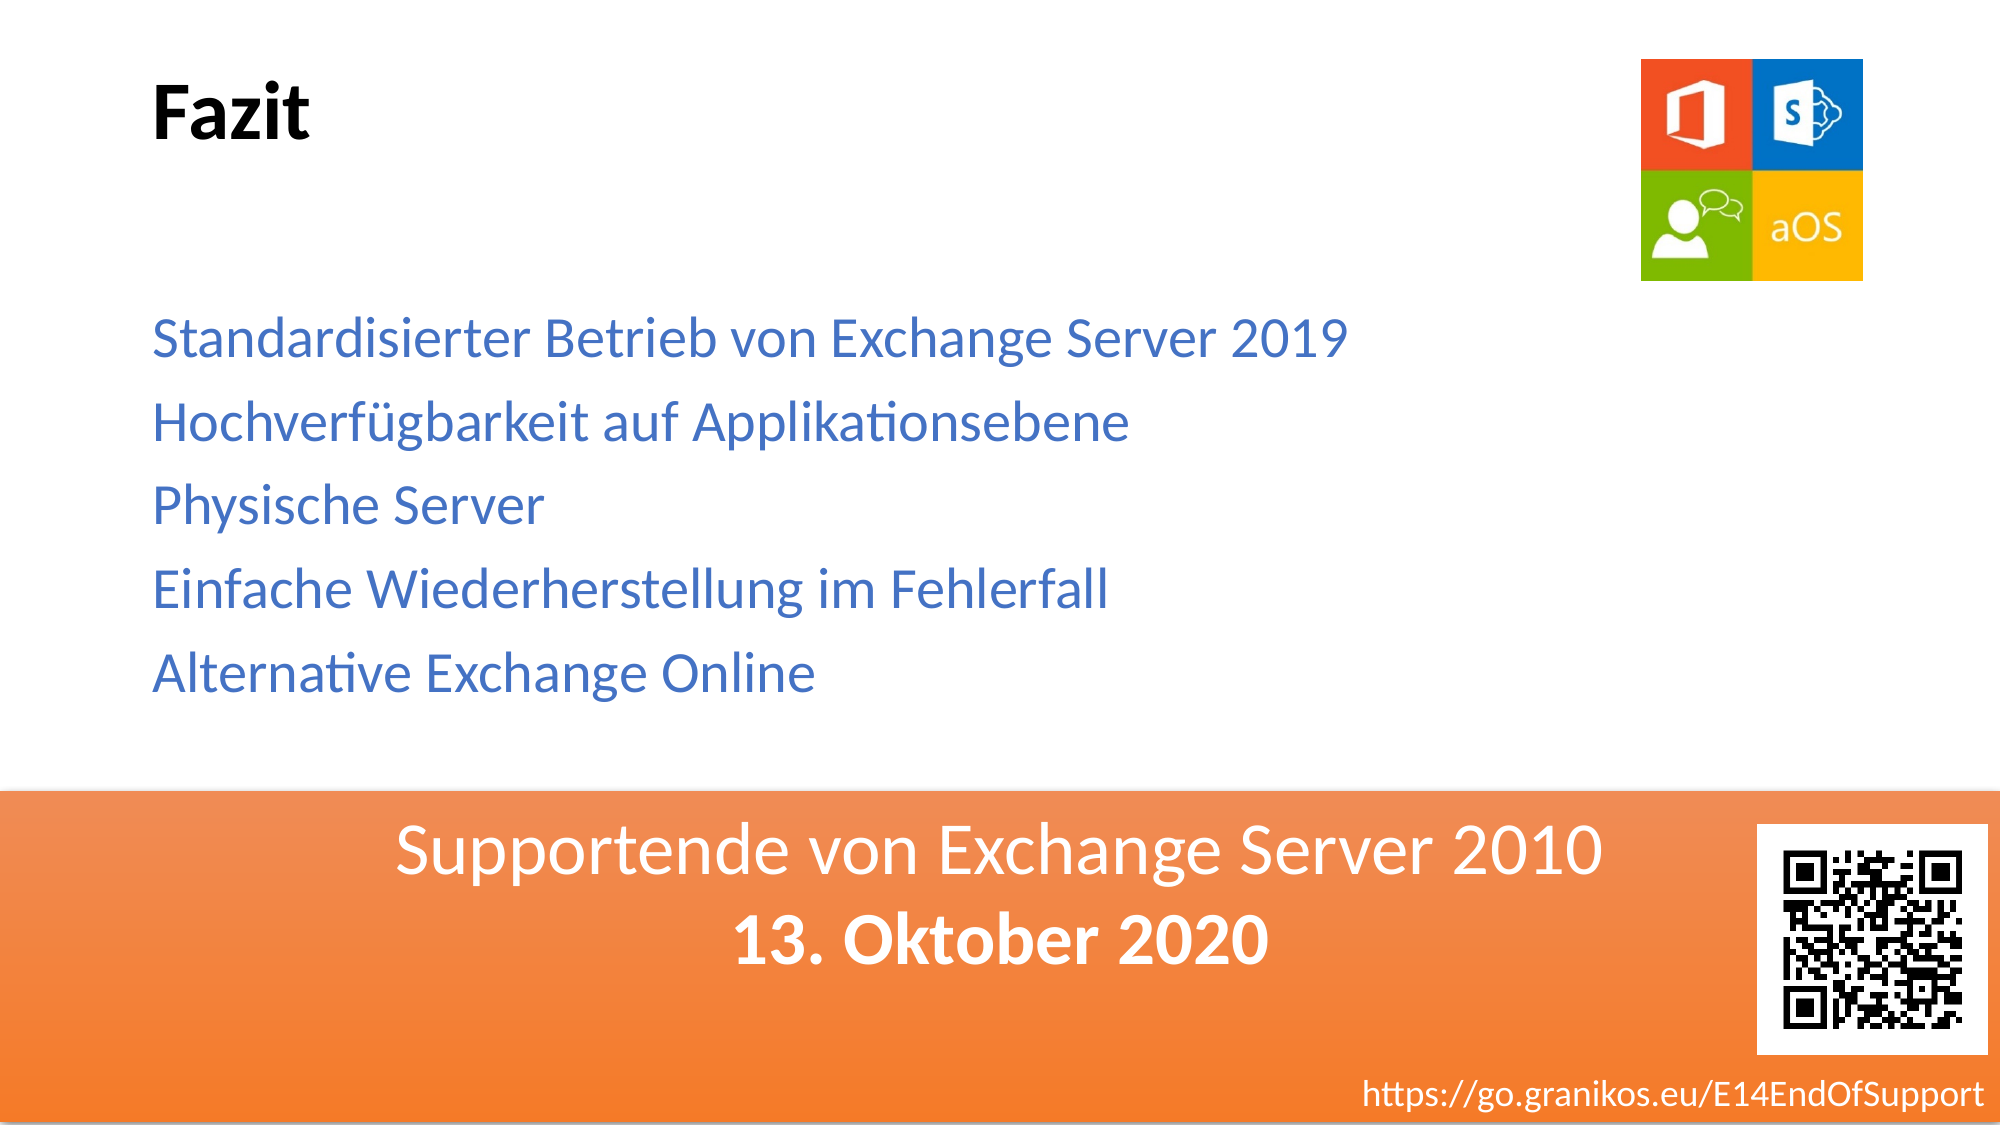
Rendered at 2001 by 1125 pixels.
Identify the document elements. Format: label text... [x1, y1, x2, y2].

title Fazit [137, 59, 1629, 278]
picture [1641, 59, 1863, 281]
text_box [0, 791, 2000, 1125]
list Standardisierter Betrieb von Exchange Server 2019 Hochverfügbarkeit auf Applikationsebene Physische Server Einfache Wiederherstellung im Fehlerfall Alternative Exchange Online [137, 299, 1863, 788]
